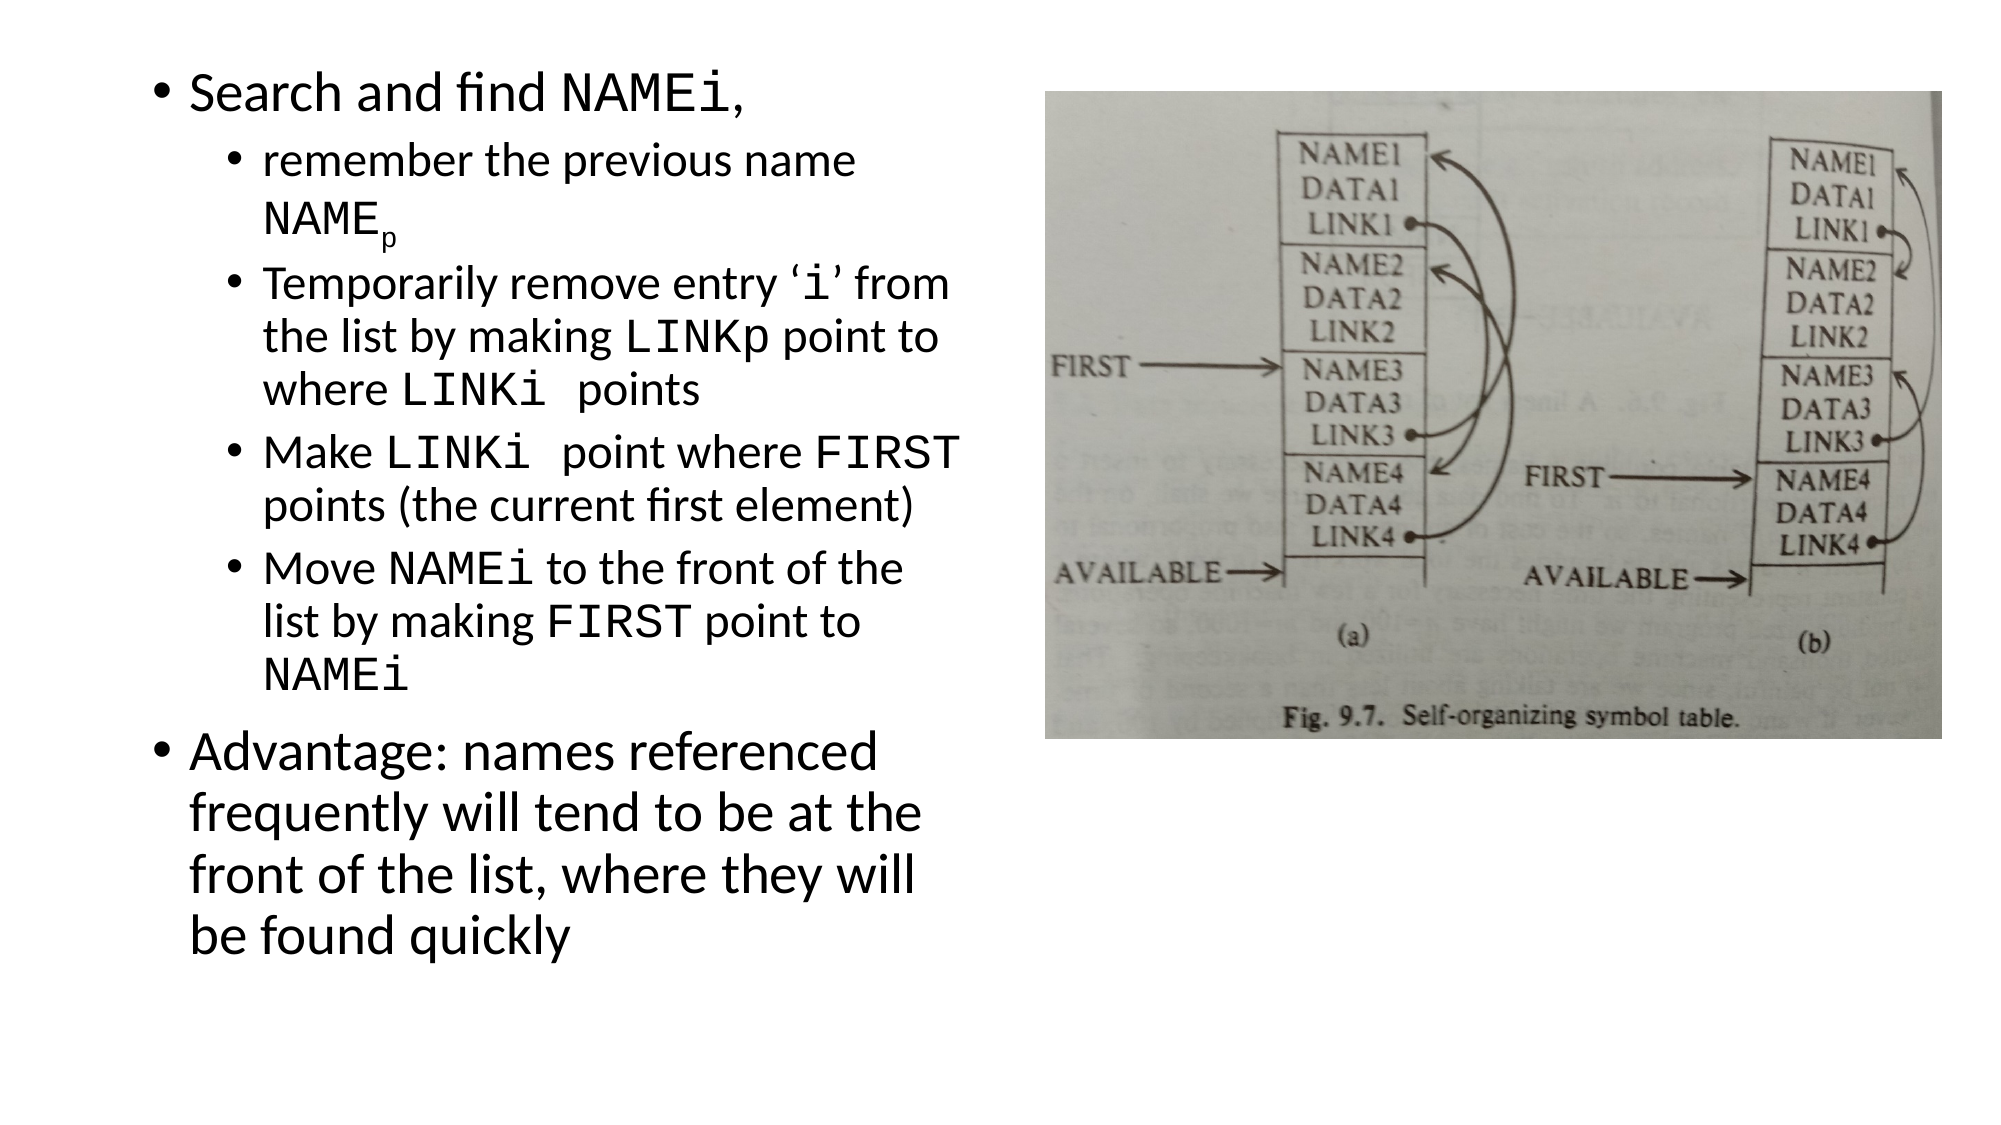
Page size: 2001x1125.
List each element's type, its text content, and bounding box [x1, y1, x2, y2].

list Search and find NAMEi, remember the previous name NAMEp Temporarily remove entry ‘i’ from the list by making LINKp point to where LINKi points Make LINKi point where FIRST points (the current first element) Move NAMEi to the front of the list by making FIRST point to NAMEi Advantage: names referenced frequently will tend to be at the front of the list, where they will be found quickly [137, 54, 984, 1014]
picture [1045, 91, 1942, 739]
